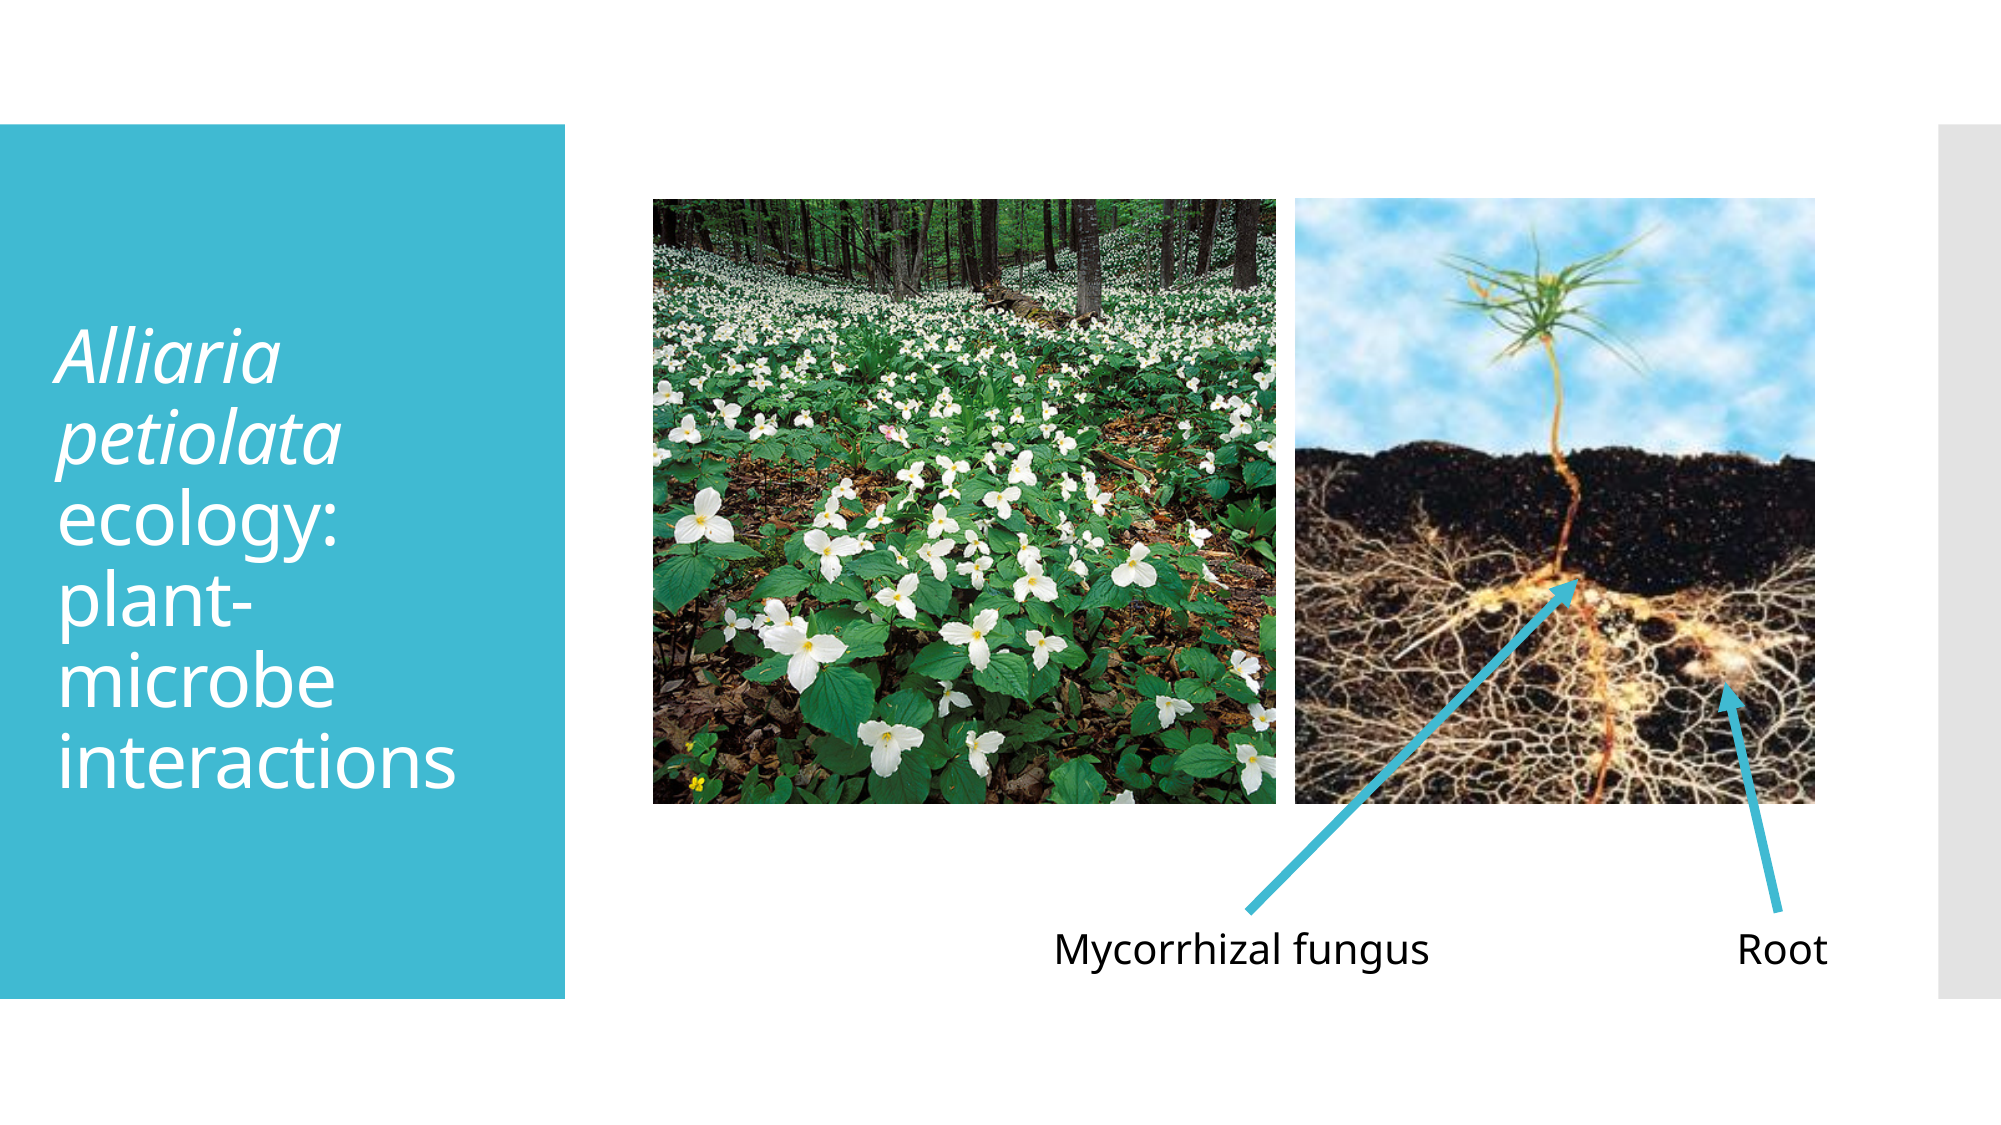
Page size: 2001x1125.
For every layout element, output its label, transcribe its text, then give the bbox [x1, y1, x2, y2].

text_box Mycorrhizal fungus [1038, 915, 1446, 980]
text_box Root [1721, 915, 1843, 980]
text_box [1247, 578, 1579, 913]
picture [1294, 198, 1815, 805]
picture [653, 198, 1276, 805]
title Alliaria petiolata ecology: plant-microbe interactions [41, 184, 525, 940]
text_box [1725, 681, 1779, 913]
